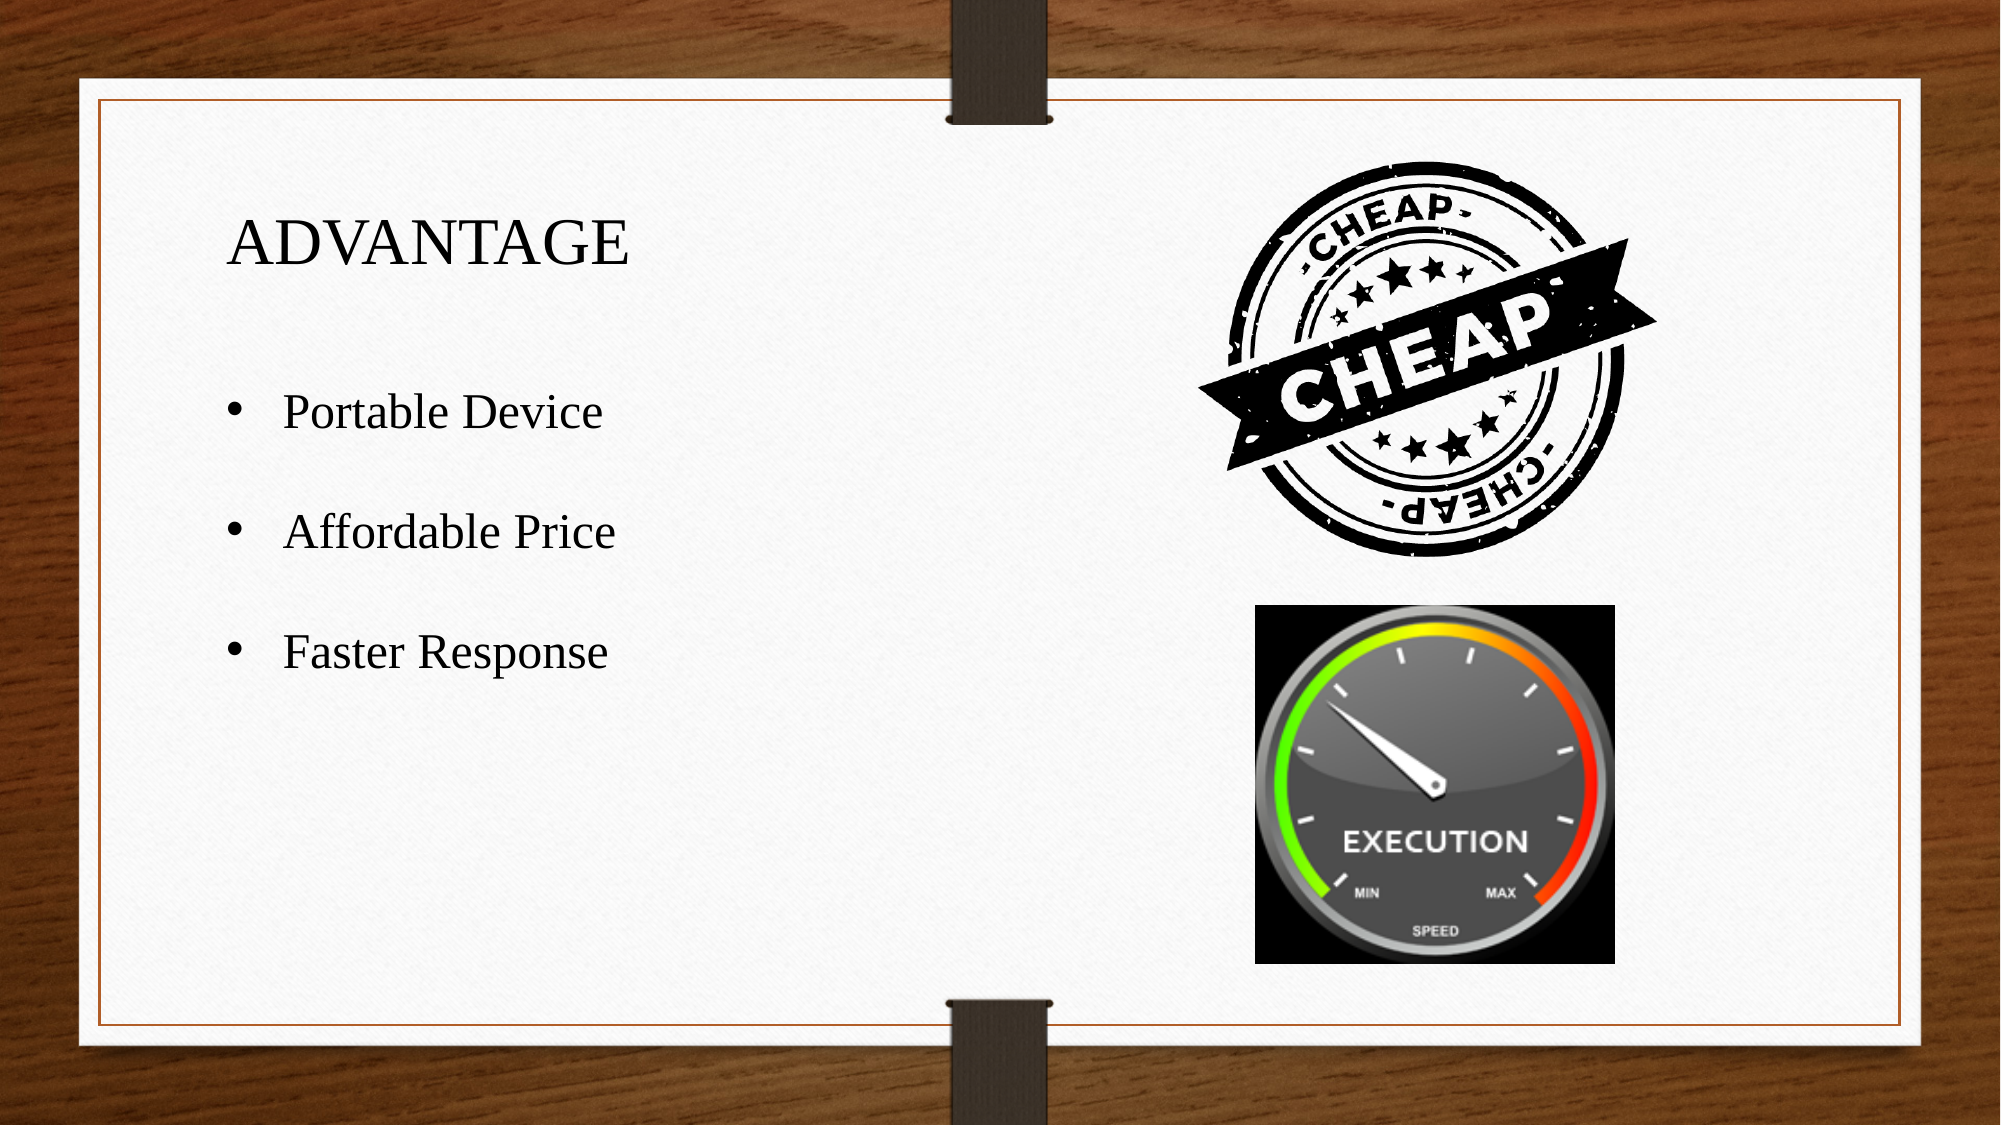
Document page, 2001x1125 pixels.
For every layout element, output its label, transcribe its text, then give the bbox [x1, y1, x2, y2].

text_box ADVANTAGE [211, 190, 1197, 286]
picture [101, 0, 2001, 1125]
picture [0, 0, 948, 1125]
text_box Portable Device Affordable Price Faster Response [211, 371, 1214, 686]
